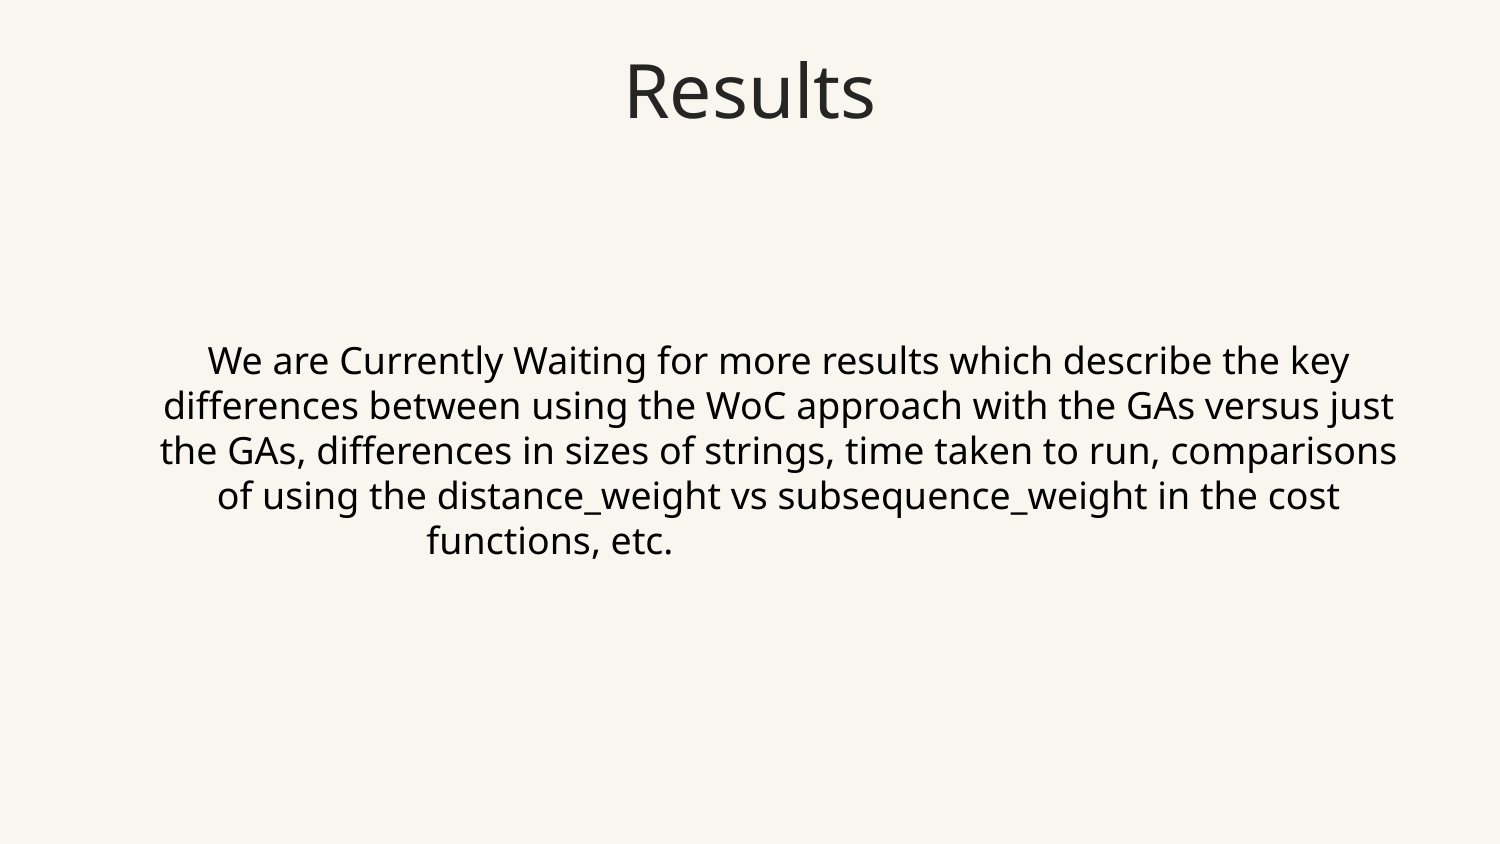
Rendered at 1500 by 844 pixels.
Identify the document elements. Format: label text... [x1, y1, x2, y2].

title Results [56, 41, 1444, 136]
text_box We are Currently Waiting for more results which describe the key differences between using the WoC approach with the GAs versus just the GAs, differences in sizes of strings, time taken to run, comparisons of using the distance_weight vs subsequence_weight in the cost functions, etc. [59, 98, 1424, 801]
